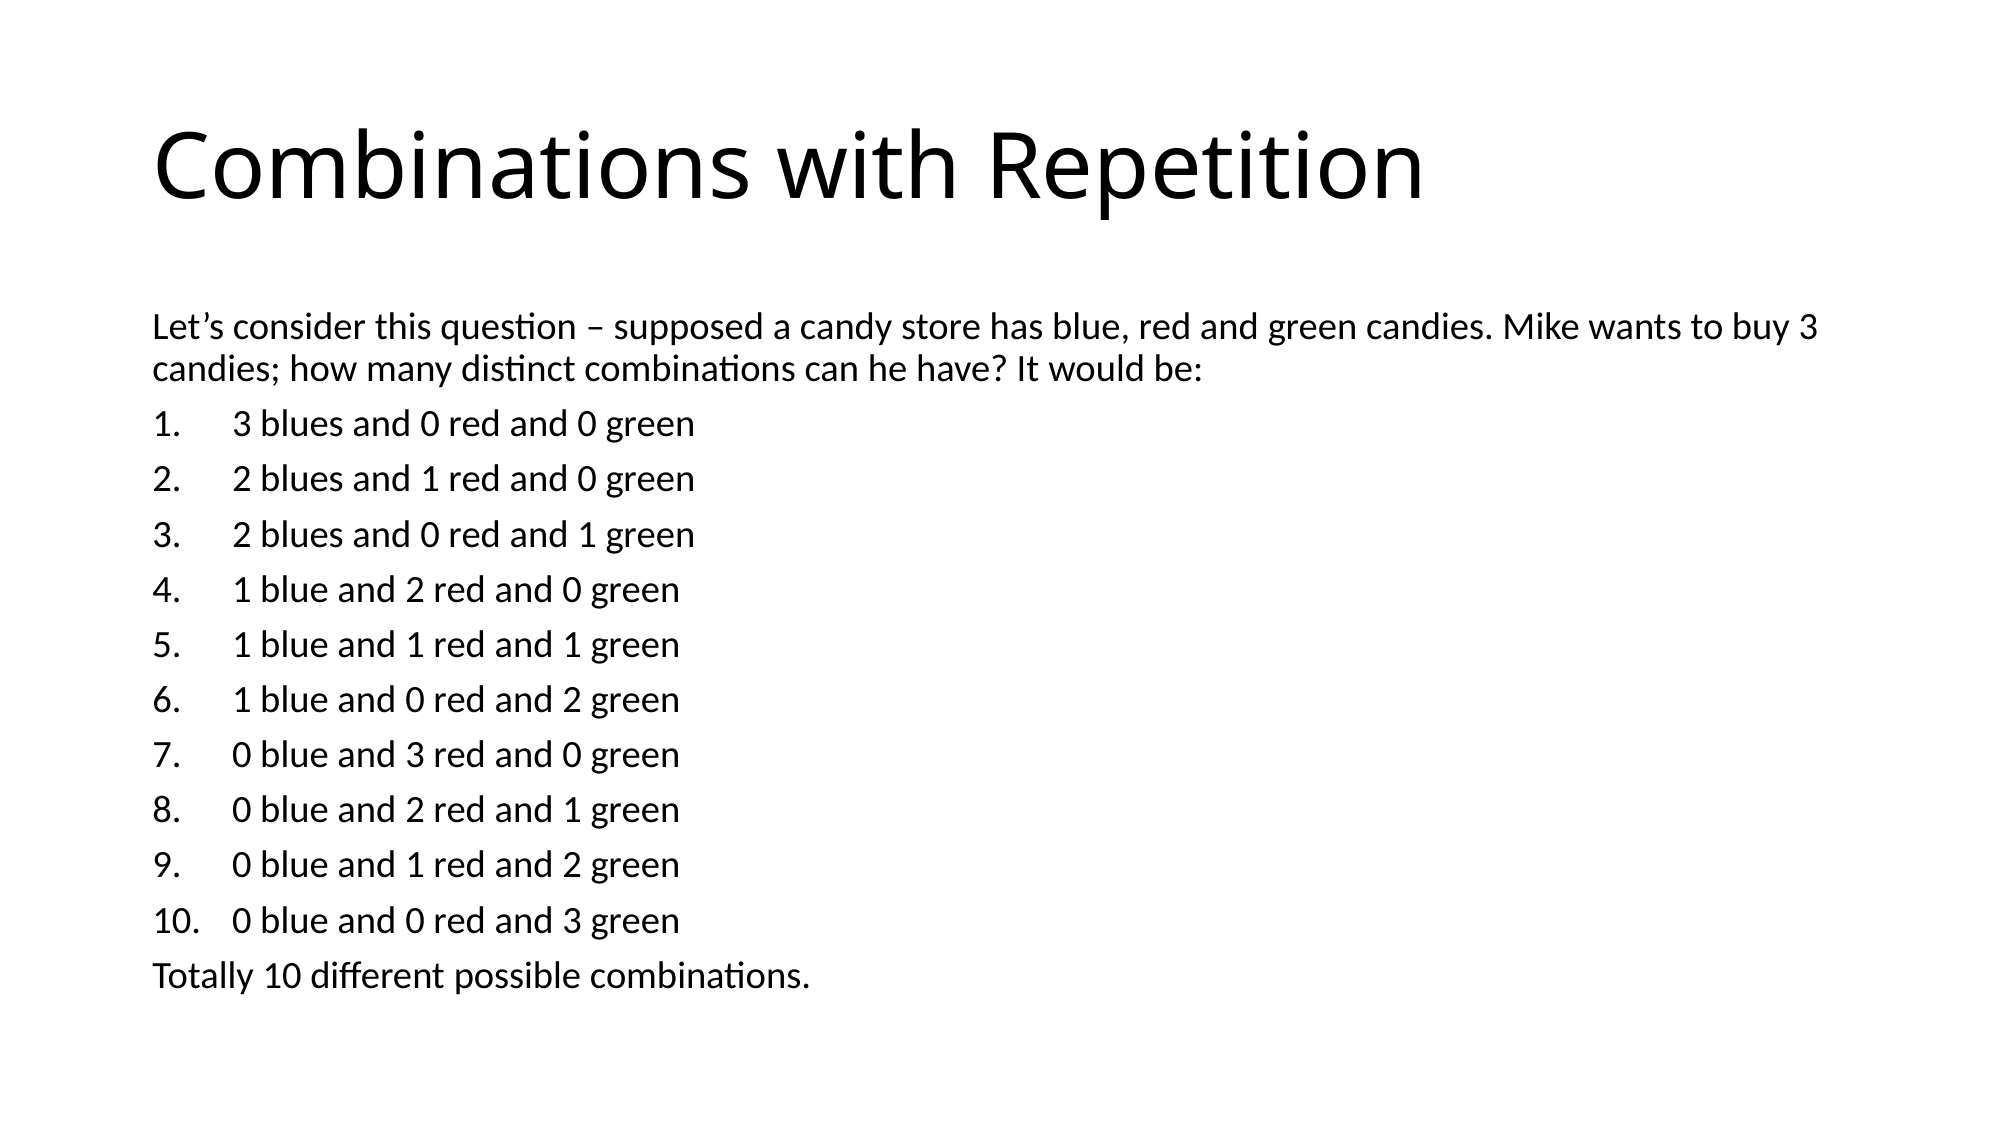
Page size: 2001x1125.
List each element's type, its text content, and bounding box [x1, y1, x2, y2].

list Let’s consider this question – supposed a candy store has blue, red and green candies. Mike wants to buy 3 candies; how many distinct combinations can he have? It would be: 3 blues and 0 red and 0 green 2 blues and 1 red and 0 green 2 blues and 0 red and 1 green 1 blue and 2 red and 0 green 1 blue and 1 red and 1 green 1 blue and 0 red and 2 green 0 blue and 3 red and 0 green 0 blue and 2 red and 1 green 0 blue and 1 red and 2 green 0 blue and 0 red and 3 green Totally 10 different possible combinations. [137, 299, 1863, 1014]
title Combinations with Repetition [137, 59, 1863, 278]
